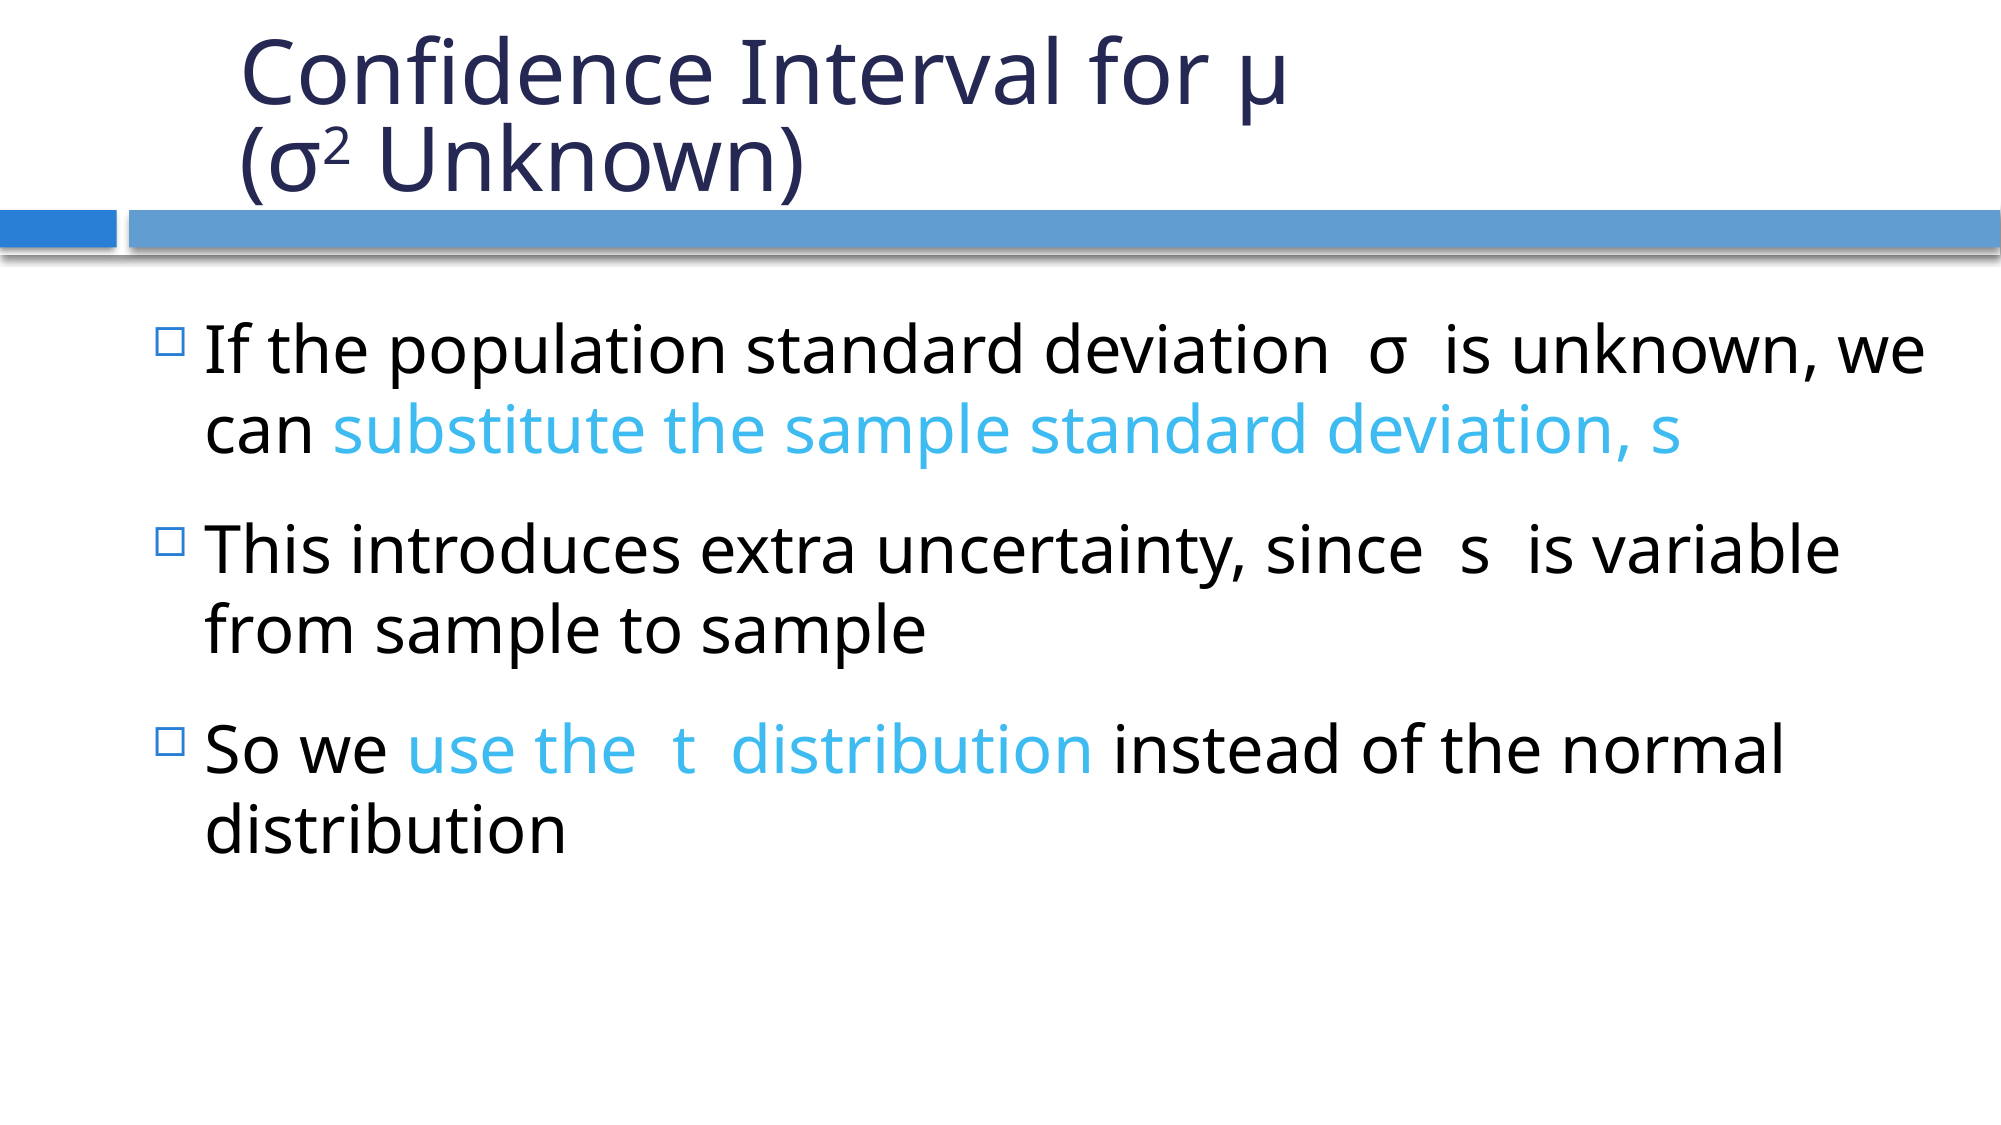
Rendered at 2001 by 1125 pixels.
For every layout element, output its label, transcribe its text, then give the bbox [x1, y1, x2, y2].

title Confidence Interval for μ (σ2 Unknown) [225, 28, 1863, 216]
list If the population standard deviation σ is unknown, we can substitute the sample standard deviation, s This introduces extra uncertainty, since s is variable from sample to sample So we use the t distribution instead of the normal distribution [137, 299, 1950, 1038]
